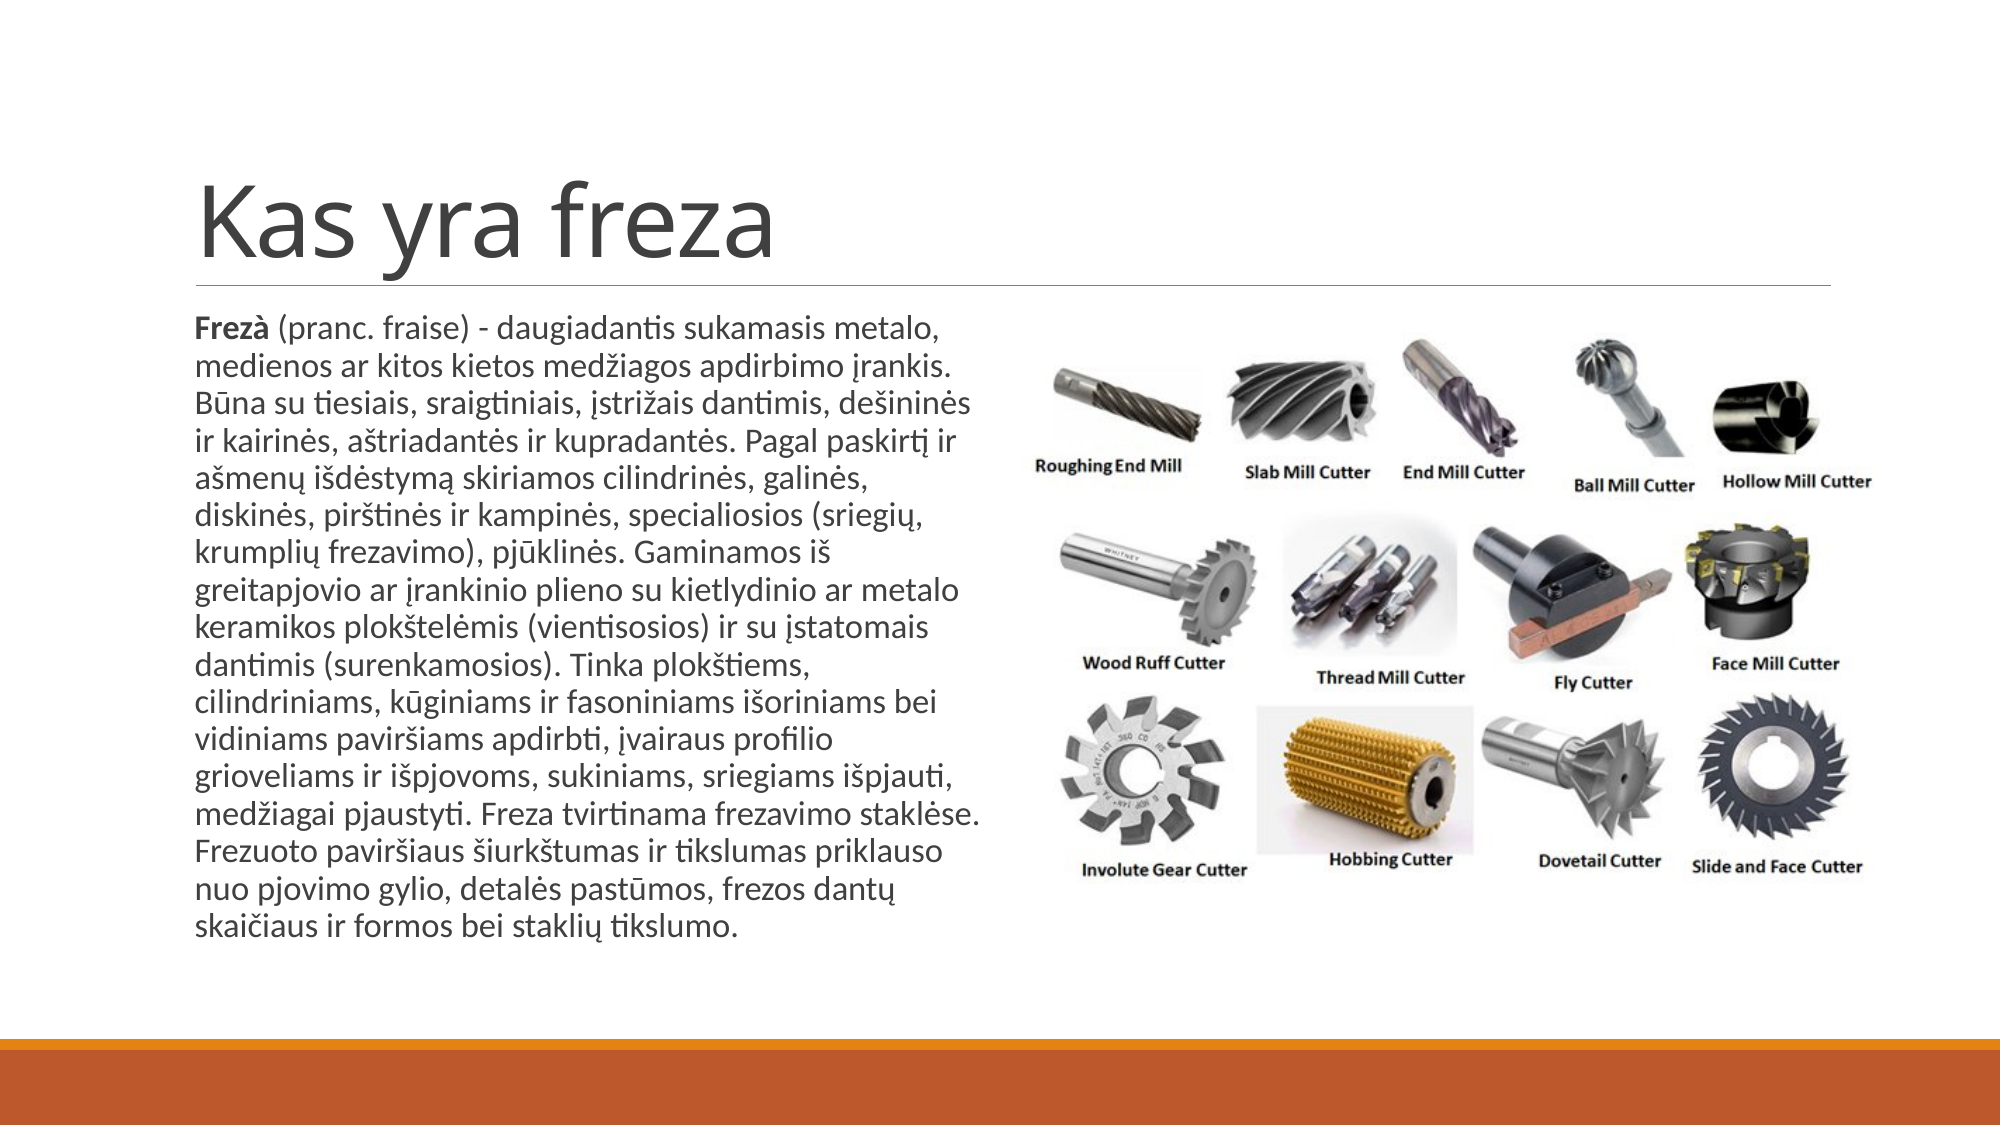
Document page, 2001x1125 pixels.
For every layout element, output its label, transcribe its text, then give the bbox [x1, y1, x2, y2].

title Kas yra freza [180, 47, 1830, 285]
list Frezà (pranc. fraise) - daugiadantis sukamasis metalo, medienos ar kitos kietos medžiagos apdirbimo įrankis. Būna su tiesiais, sraigtiniais, įstrižais dantimis, dešininės ir kairinės, aštriadantės ir kupradantės. Pagal paskirtį ir ašmenų išdėstymą skiriamos cilindrinės, galinės, diskinės, pirštinės ir kampinės, specialiosios (sriegių, krumplių frezavimo), pjūklinės. Gaminamos iš greitapjovio ar įrankinio plieno su kietlydinio ar metalo keramikos plokštelėmis (vientisosios) ir su įstatomais dantimis (surenkamosios). Tinka plokštiems, cilindriniams, kūginiams ir fasoniniams išoriniams bei vidiniams paviršiams apdirbti, įvairaus profilio grioveliams ir išpjovoms, sukiniams, sriegiams išpjauti, medžiagai pjaustyti. Freza tvirtinama frezavimo staklėse. Frezuoto paviršiaus šiurkštumas ir tikslumas priklauso nuo pjovimo gylio, detalės pastūmos, frezos dantų skaičiaus ir formos bei staklių tikslumo. [180, 302, 990, 963]
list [1019, 331, 1903, 889]
